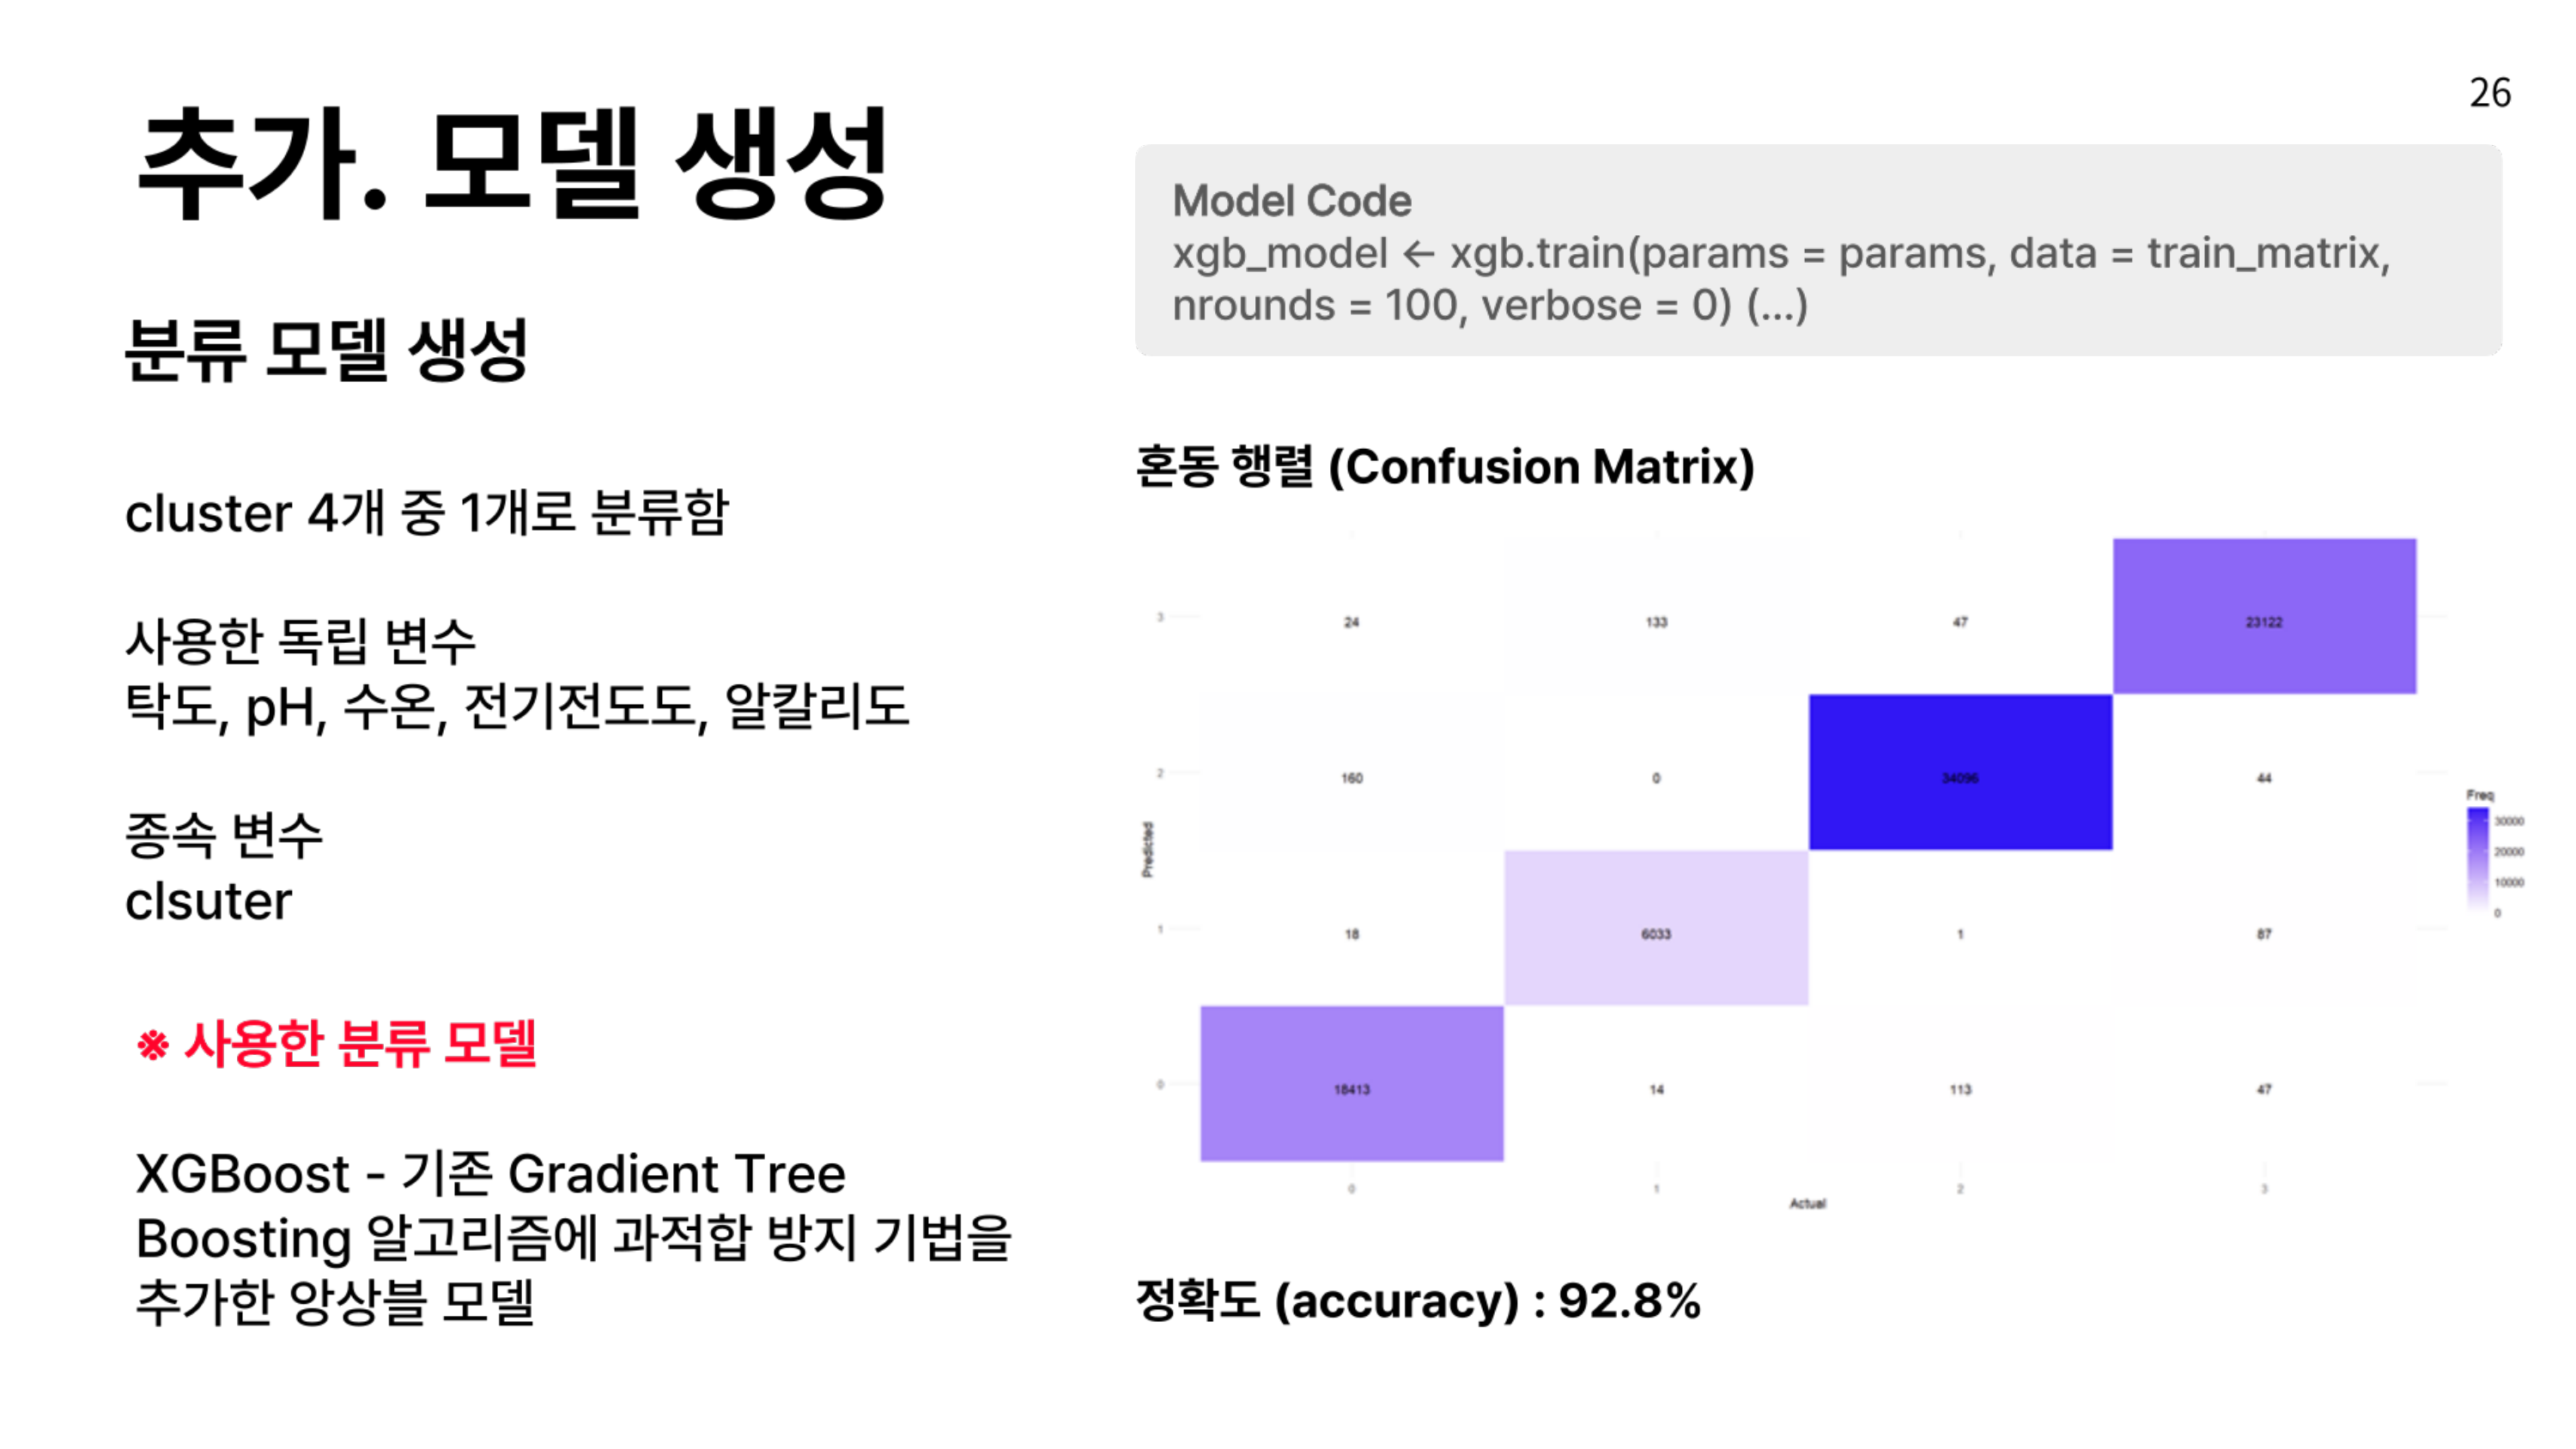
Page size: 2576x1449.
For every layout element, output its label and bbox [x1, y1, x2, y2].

picture [1119, 1247, 1748, 1379]
picture [94, 24, 1002, 975]
picture [1135, 37, 2576, 376]
picture [1121, 418, 2537, 1211]
picture [119, 990, 1063, 1391]
